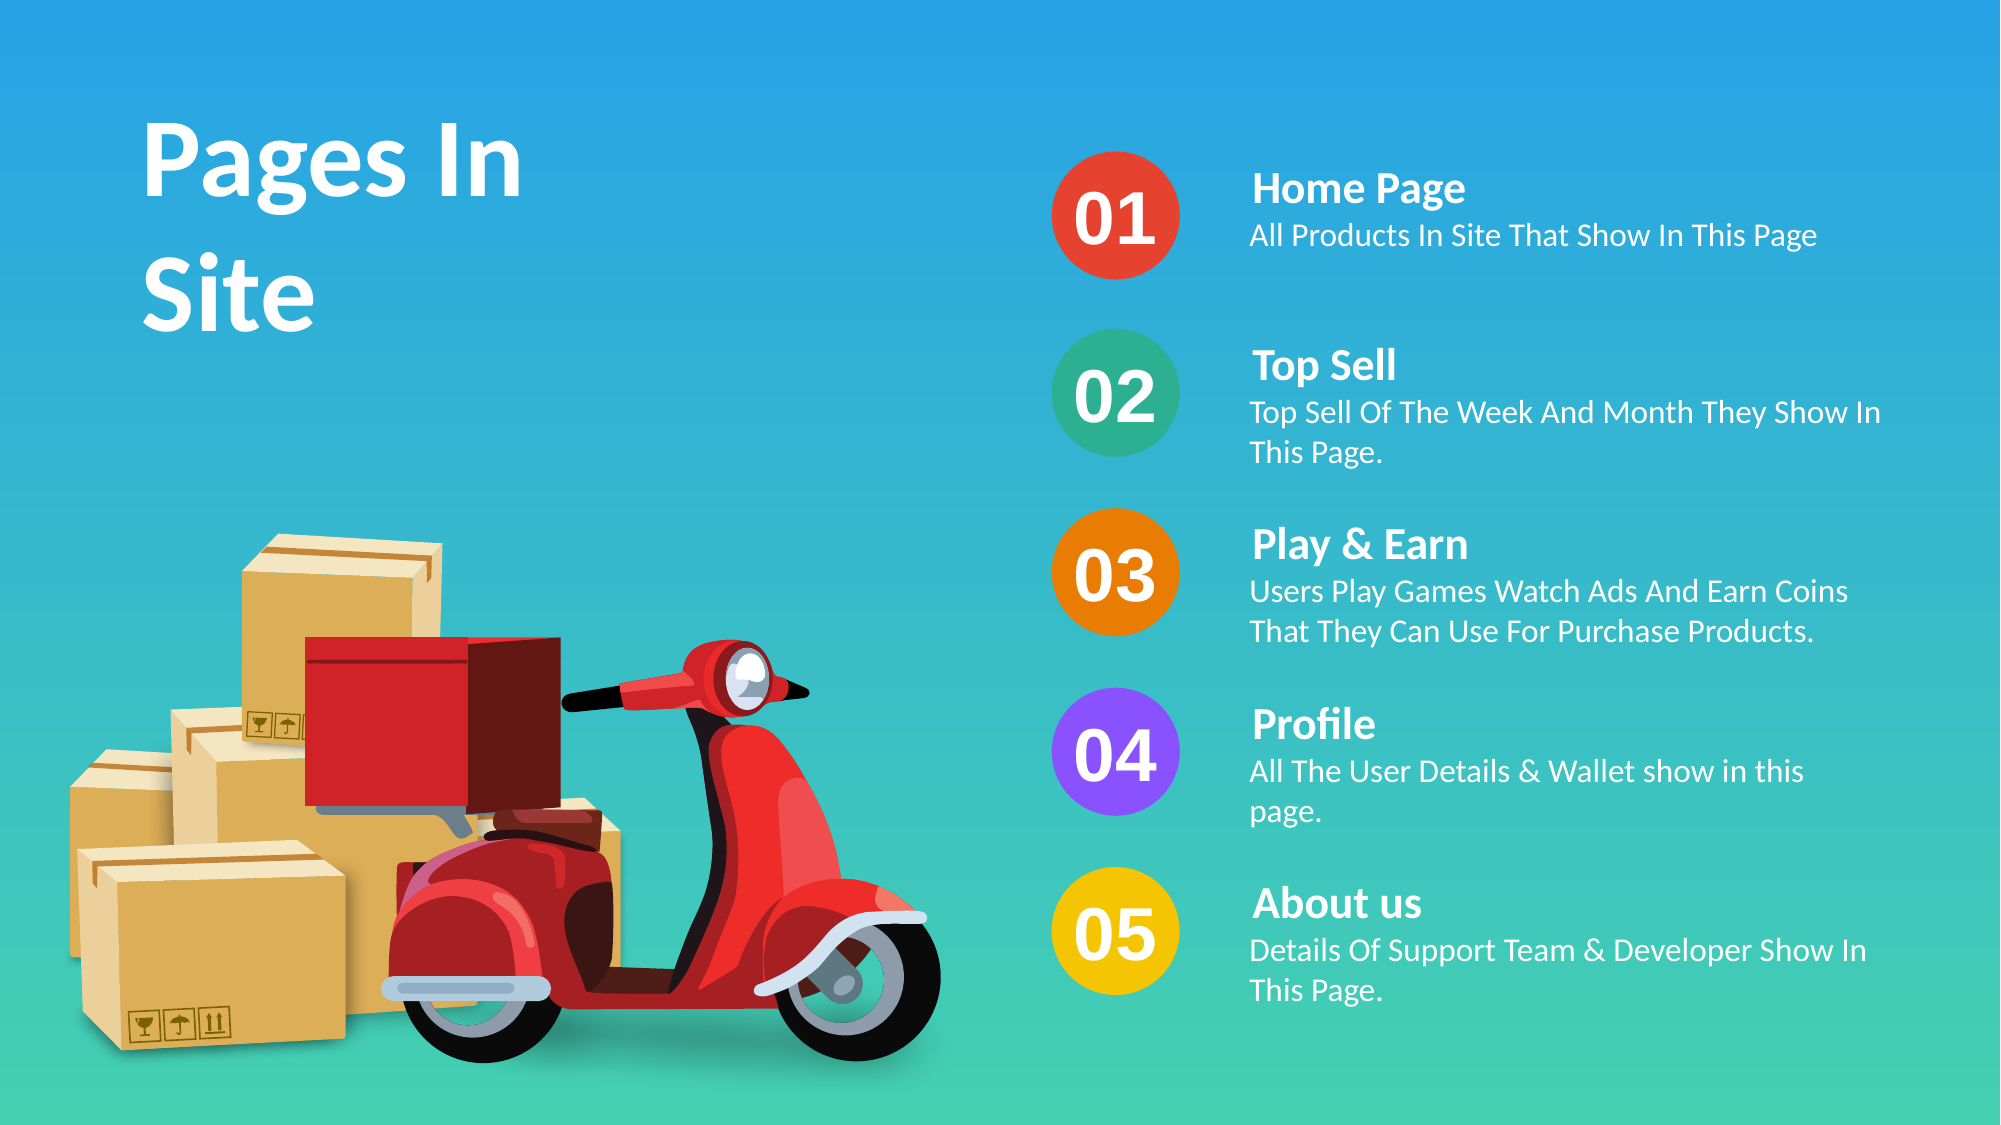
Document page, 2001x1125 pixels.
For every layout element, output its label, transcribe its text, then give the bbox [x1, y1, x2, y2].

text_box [1234, 506, 1899, 659]
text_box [1234, 149, 1899, 261]
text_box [1234, 327, 1899, 479]
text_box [1036, 151, 1195, 995]
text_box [1234, 686, 1899, 798]
text_box Pages In Site [127, 76, 574, 361]
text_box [1234, 865, 1899, 1017]
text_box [70, 533, 621, 1051]
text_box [265, 632, 1134, 1096]
